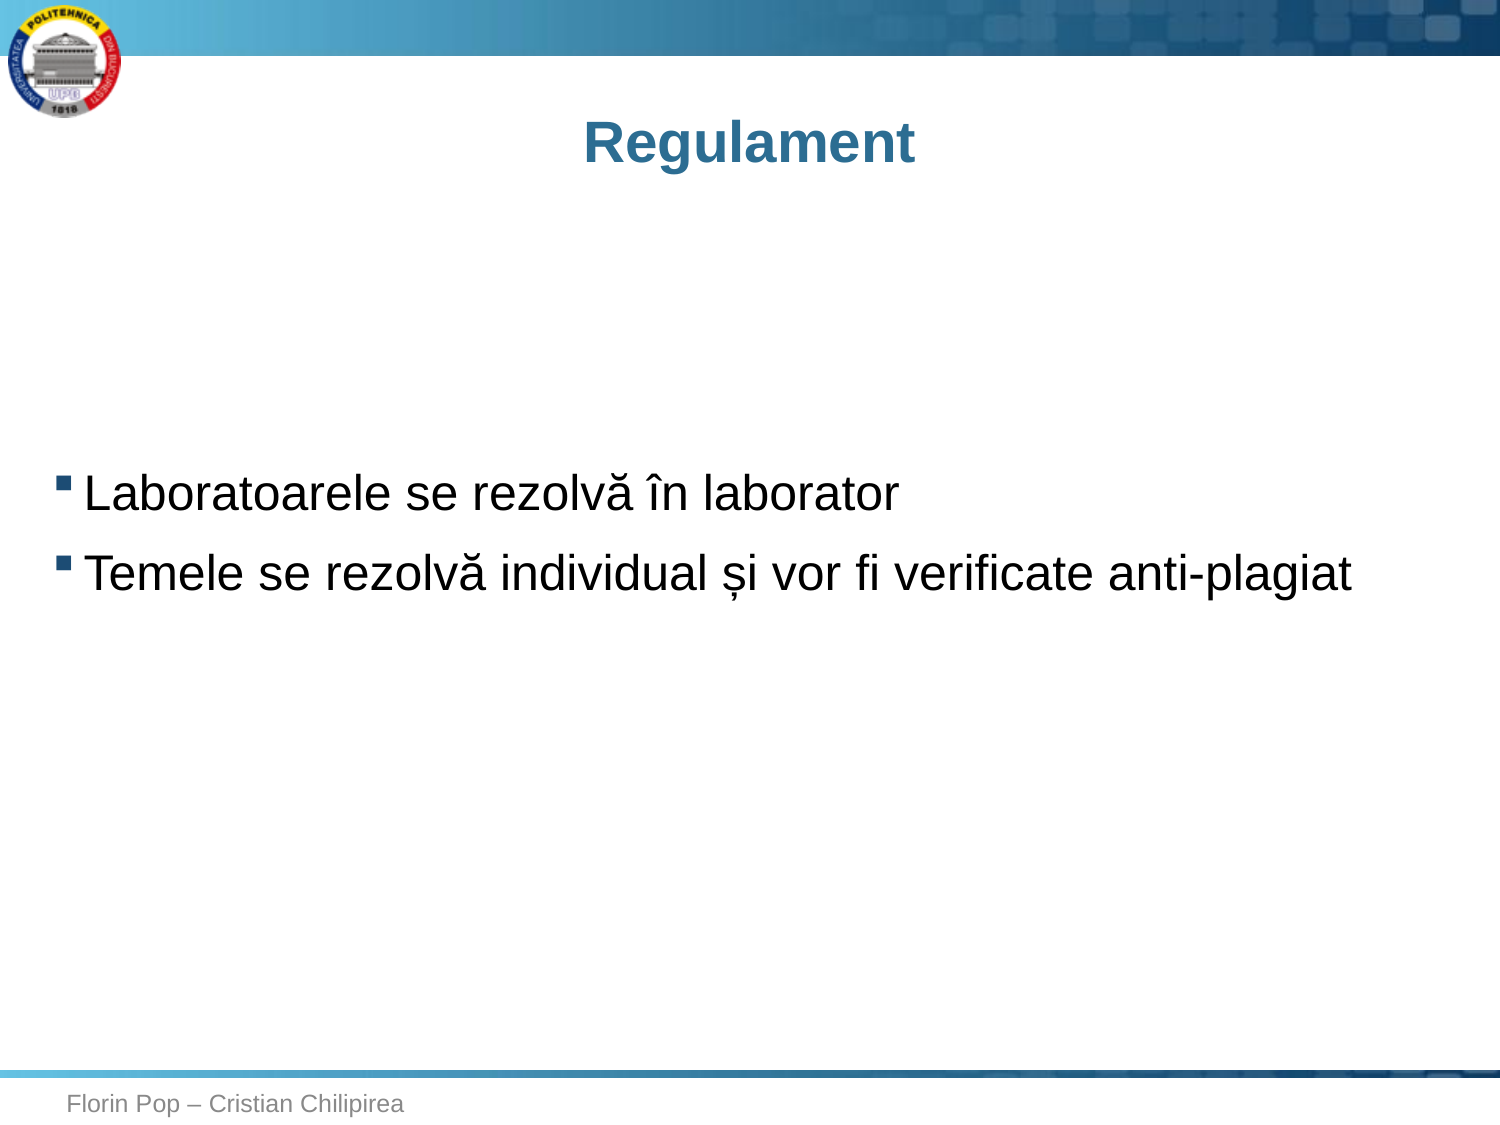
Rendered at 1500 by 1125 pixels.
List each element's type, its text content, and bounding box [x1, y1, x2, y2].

footer Florin Pop – Cristian Chilipirea [51, 1083, 1157, 1125]
title Regulament [51, 102, 1449, 178]
list Laboratoarele se rezolvă în laborator Temele se rezolvă individual și vor fi verificate anti-plagiat [52, 452, 1451, 1053]
picture [0, 1070, 1500, 1078]
picture [0, 0, 1500, 118]
